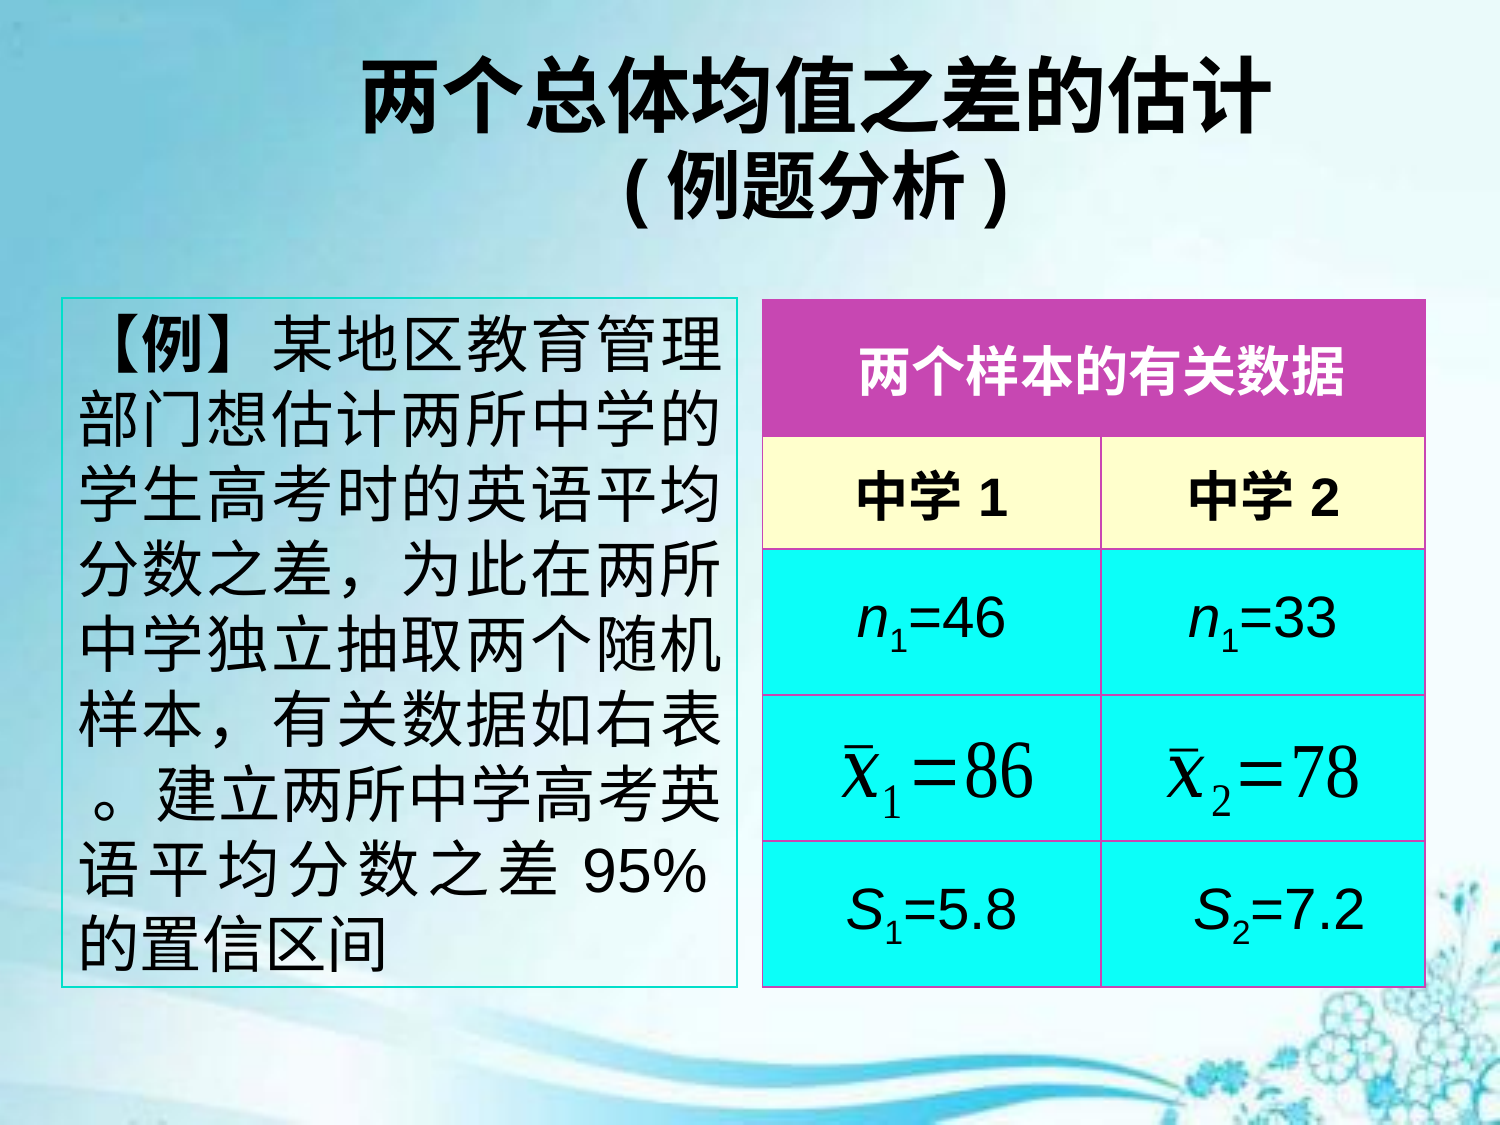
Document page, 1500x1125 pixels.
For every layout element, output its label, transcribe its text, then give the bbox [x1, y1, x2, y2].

table_cell n1=46 [763, 550, 1100, 694]
table_cell n1=33 [1102, 550, 1424, 694]
table_cell S1=5.8 [763, 842, 1100, 986]
picture [0, 0, 1500, 1125]
table_cell [763, 696, 1100, 840]
title 两个总体均值之差的估计 (例题分析) [194, 37, 1438, 244]
text_box 【例】某地区教育管理部门想估计两所中学的学生高考时的英语平均分数之差，为此在两所中学独立抽取两个随机样本，有关数据如右表 。建立两所中学高考英语平均分数之差95%的置信区间 [62, 297, 738, 987]
table_cell [1102, 696, 1424, 840]
table_header 两个样本的有关数据 [763, 301, 1424, 435]
table_cell S2=7.2 [1102, 842, 1424, 986]
table_cell 中学2 [1102, 437, 1424, 548]
table_cell 中学1 [763, 437, 1100, 548]
